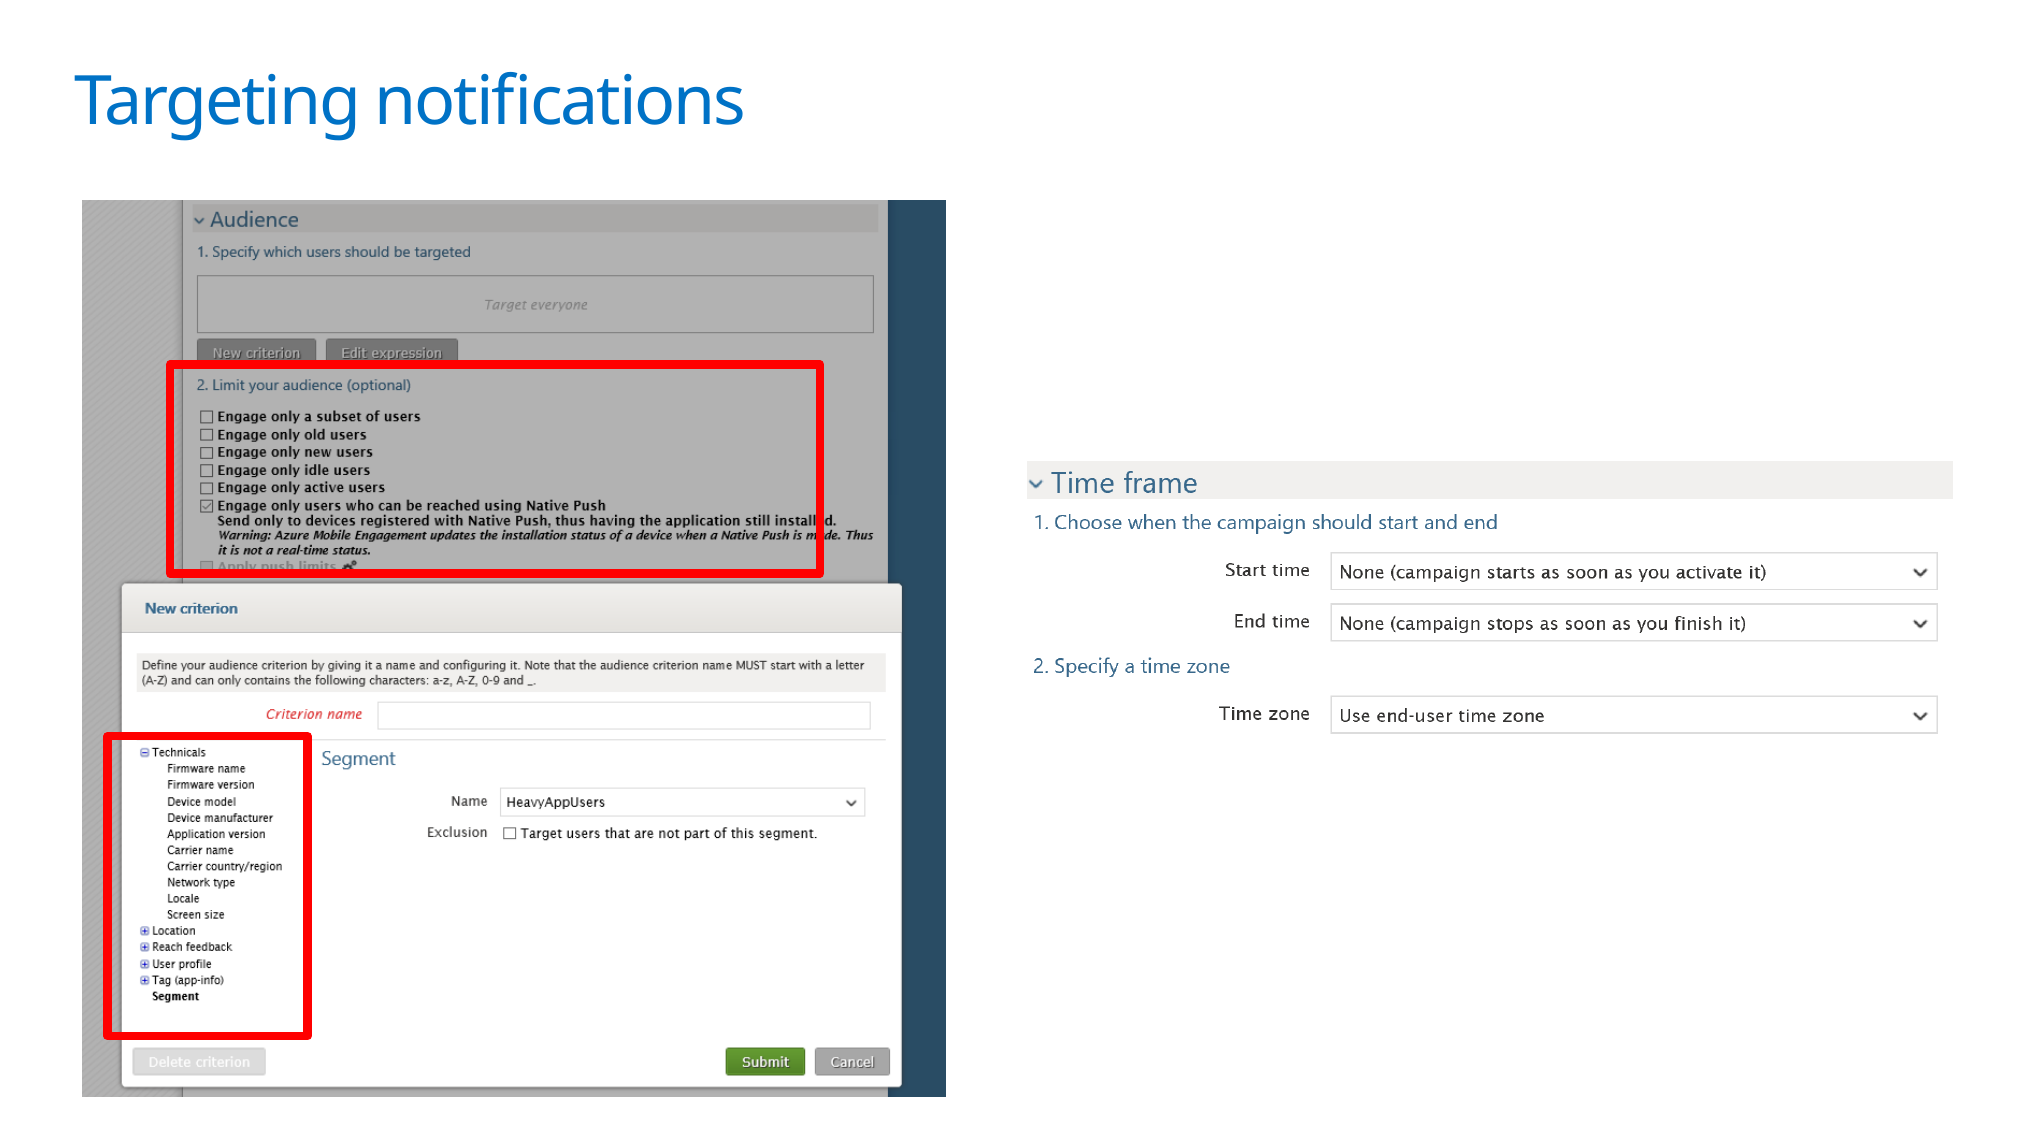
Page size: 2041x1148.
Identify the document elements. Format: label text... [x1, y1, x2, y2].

picture [1019, 451, 1953, 760]
title Targeting notifications [50, 50, 1938, 166]
picture [82, 200, 946, 1097]
